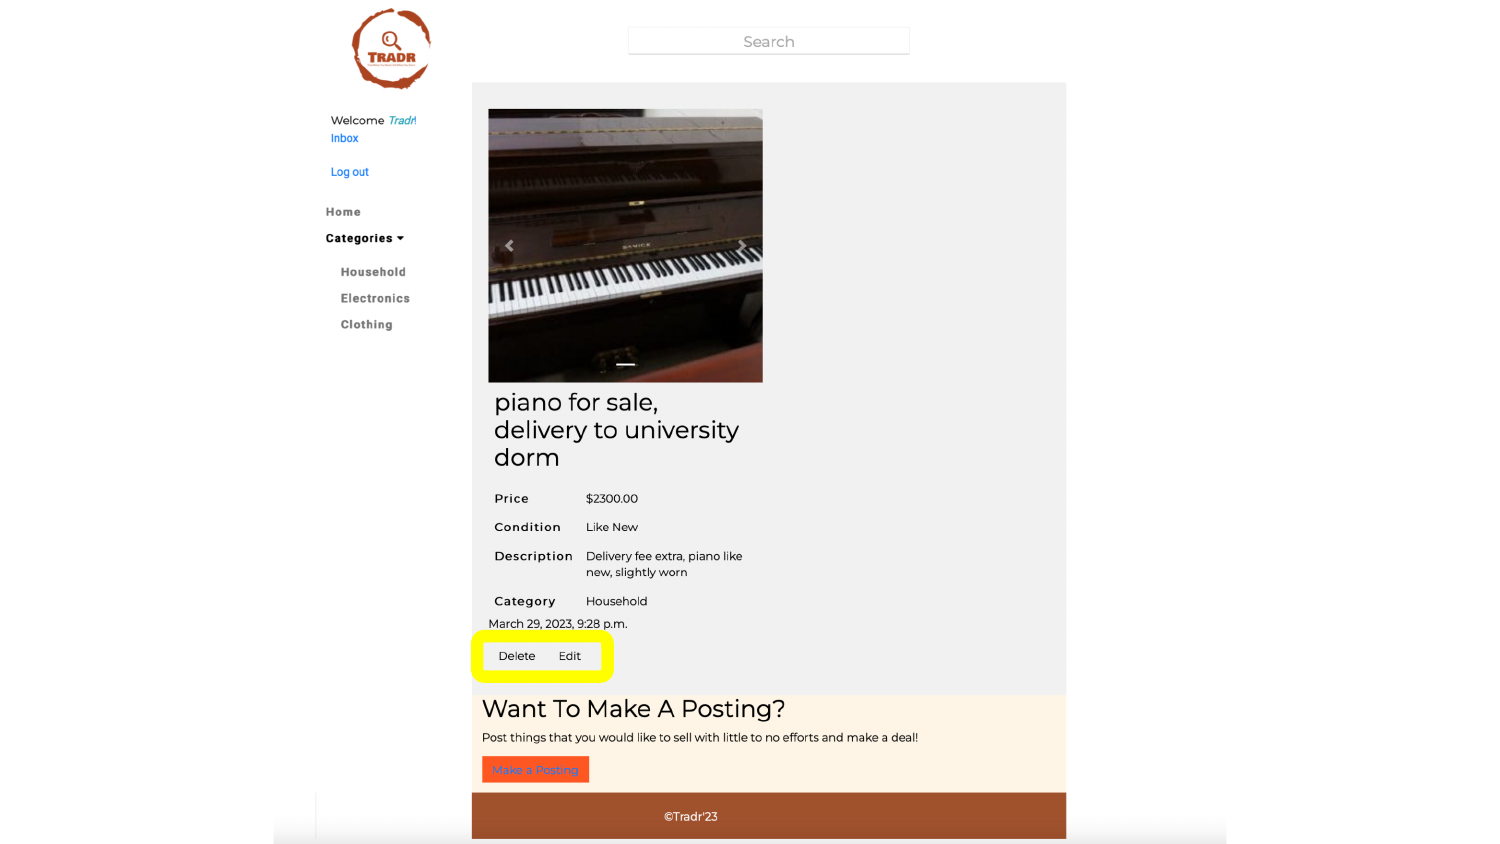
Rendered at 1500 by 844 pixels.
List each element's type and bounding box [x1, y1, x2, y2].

picture [273, 0, 1227, 844]
